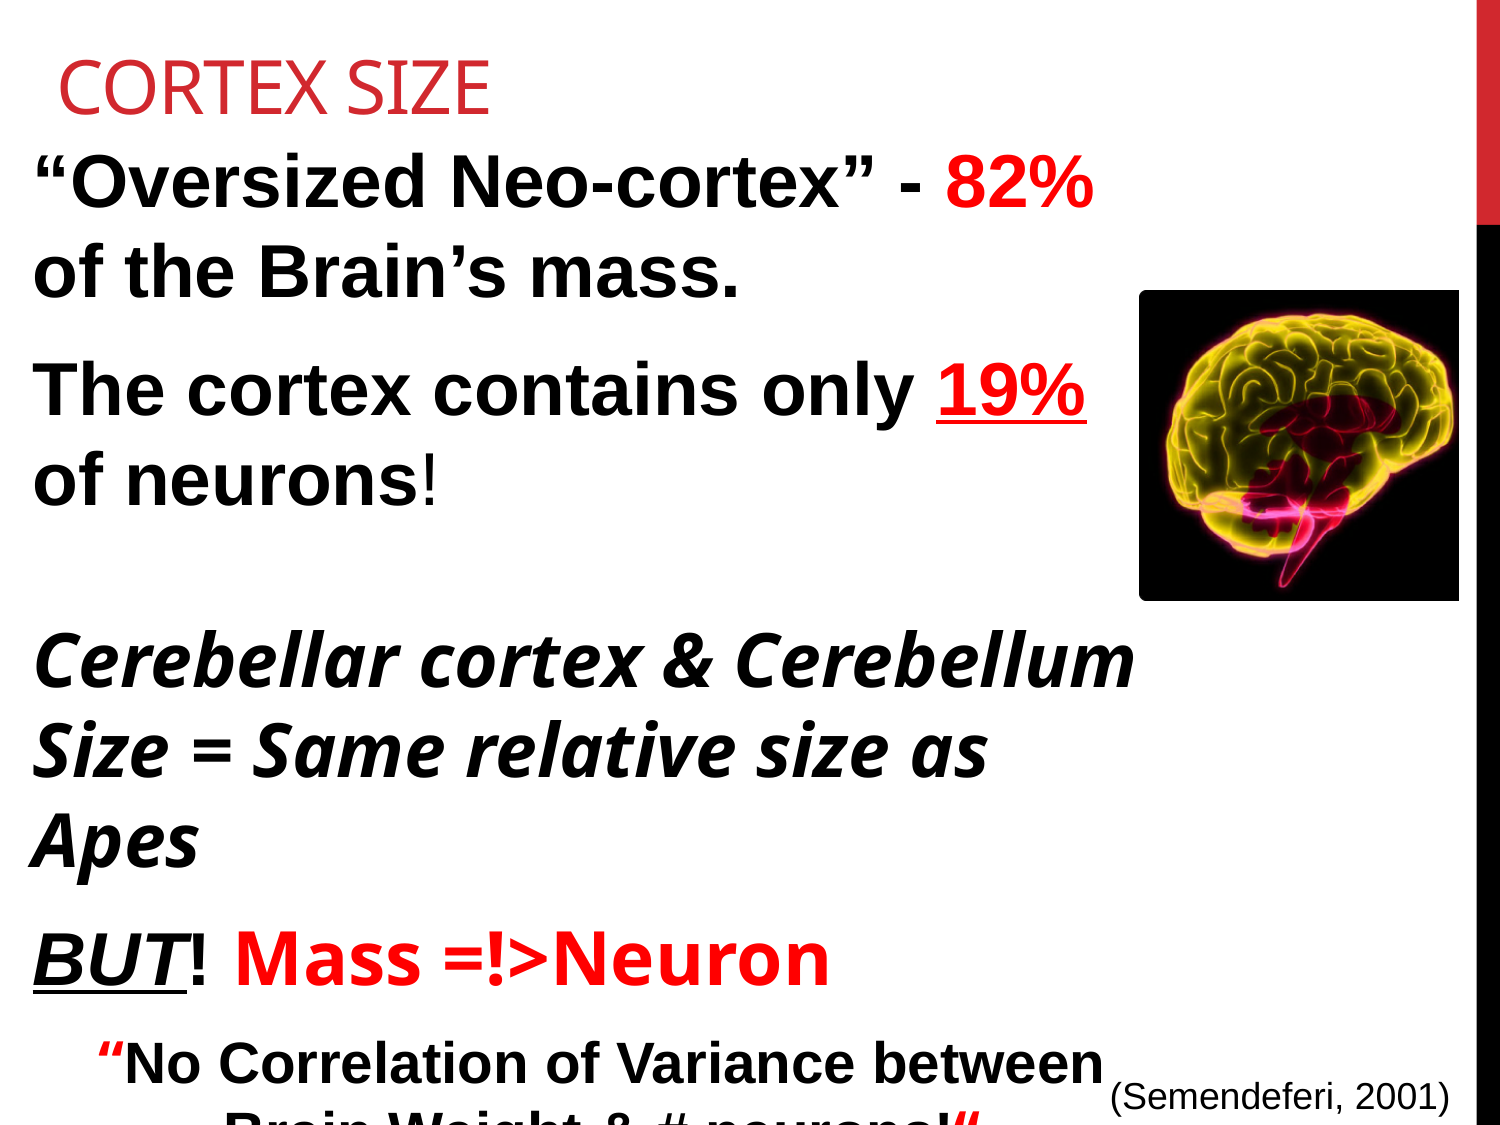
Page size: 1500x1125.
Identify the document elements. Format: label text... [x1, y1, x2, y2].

list “Oversized Neo-cortex” - 82% of the Brain’s mass. The cortex contains only 19% of neurons! Cerebellar cortex & Cerebellum Size = Same relative size as Apes BUT! Mass =!>Neuron “No Correlation of Variance between Brain Weight & # neurons!“ [17, 125, 1188, 976]
picture [1139, 290, 1460, 601]
title cortex Size [41, 25, 1436, 138]
text_box (Semendeferi, 2001) [1094, 1064, 1466, 1125]
